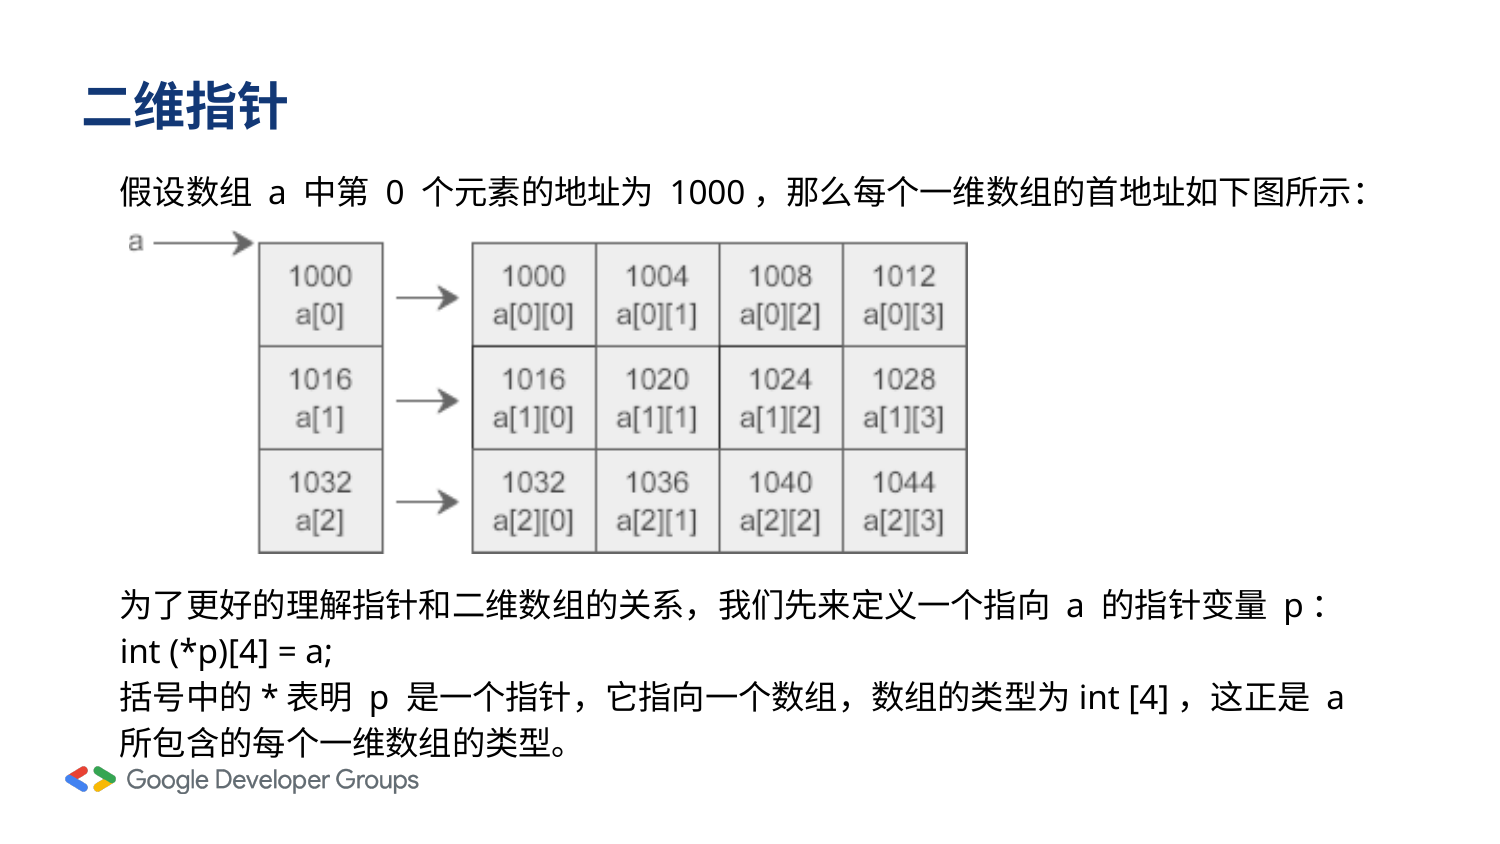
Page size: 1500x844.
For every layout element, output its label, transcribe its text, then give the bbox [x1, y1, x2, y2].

title 二维指针 [66, 26, 650, 151]
picture [128, 230, 968, 554]
list 假设数组 a 中第 0 个元素的地址为 1000，那么每个一维数组的首地址如下图所示： 为了更好的理解指针和二维数组的关系，我们先来定义一个指向 a 的指针变量 p： int (*p)[4] = a; 括号中的*表明 p 是一个指针，它指向一个数组，数组的类型为int [4]，这正是 a 所包含的每个一维数组的类型。 [83, 150, 1403, 749]
picture [64, 766, 419, 794]
